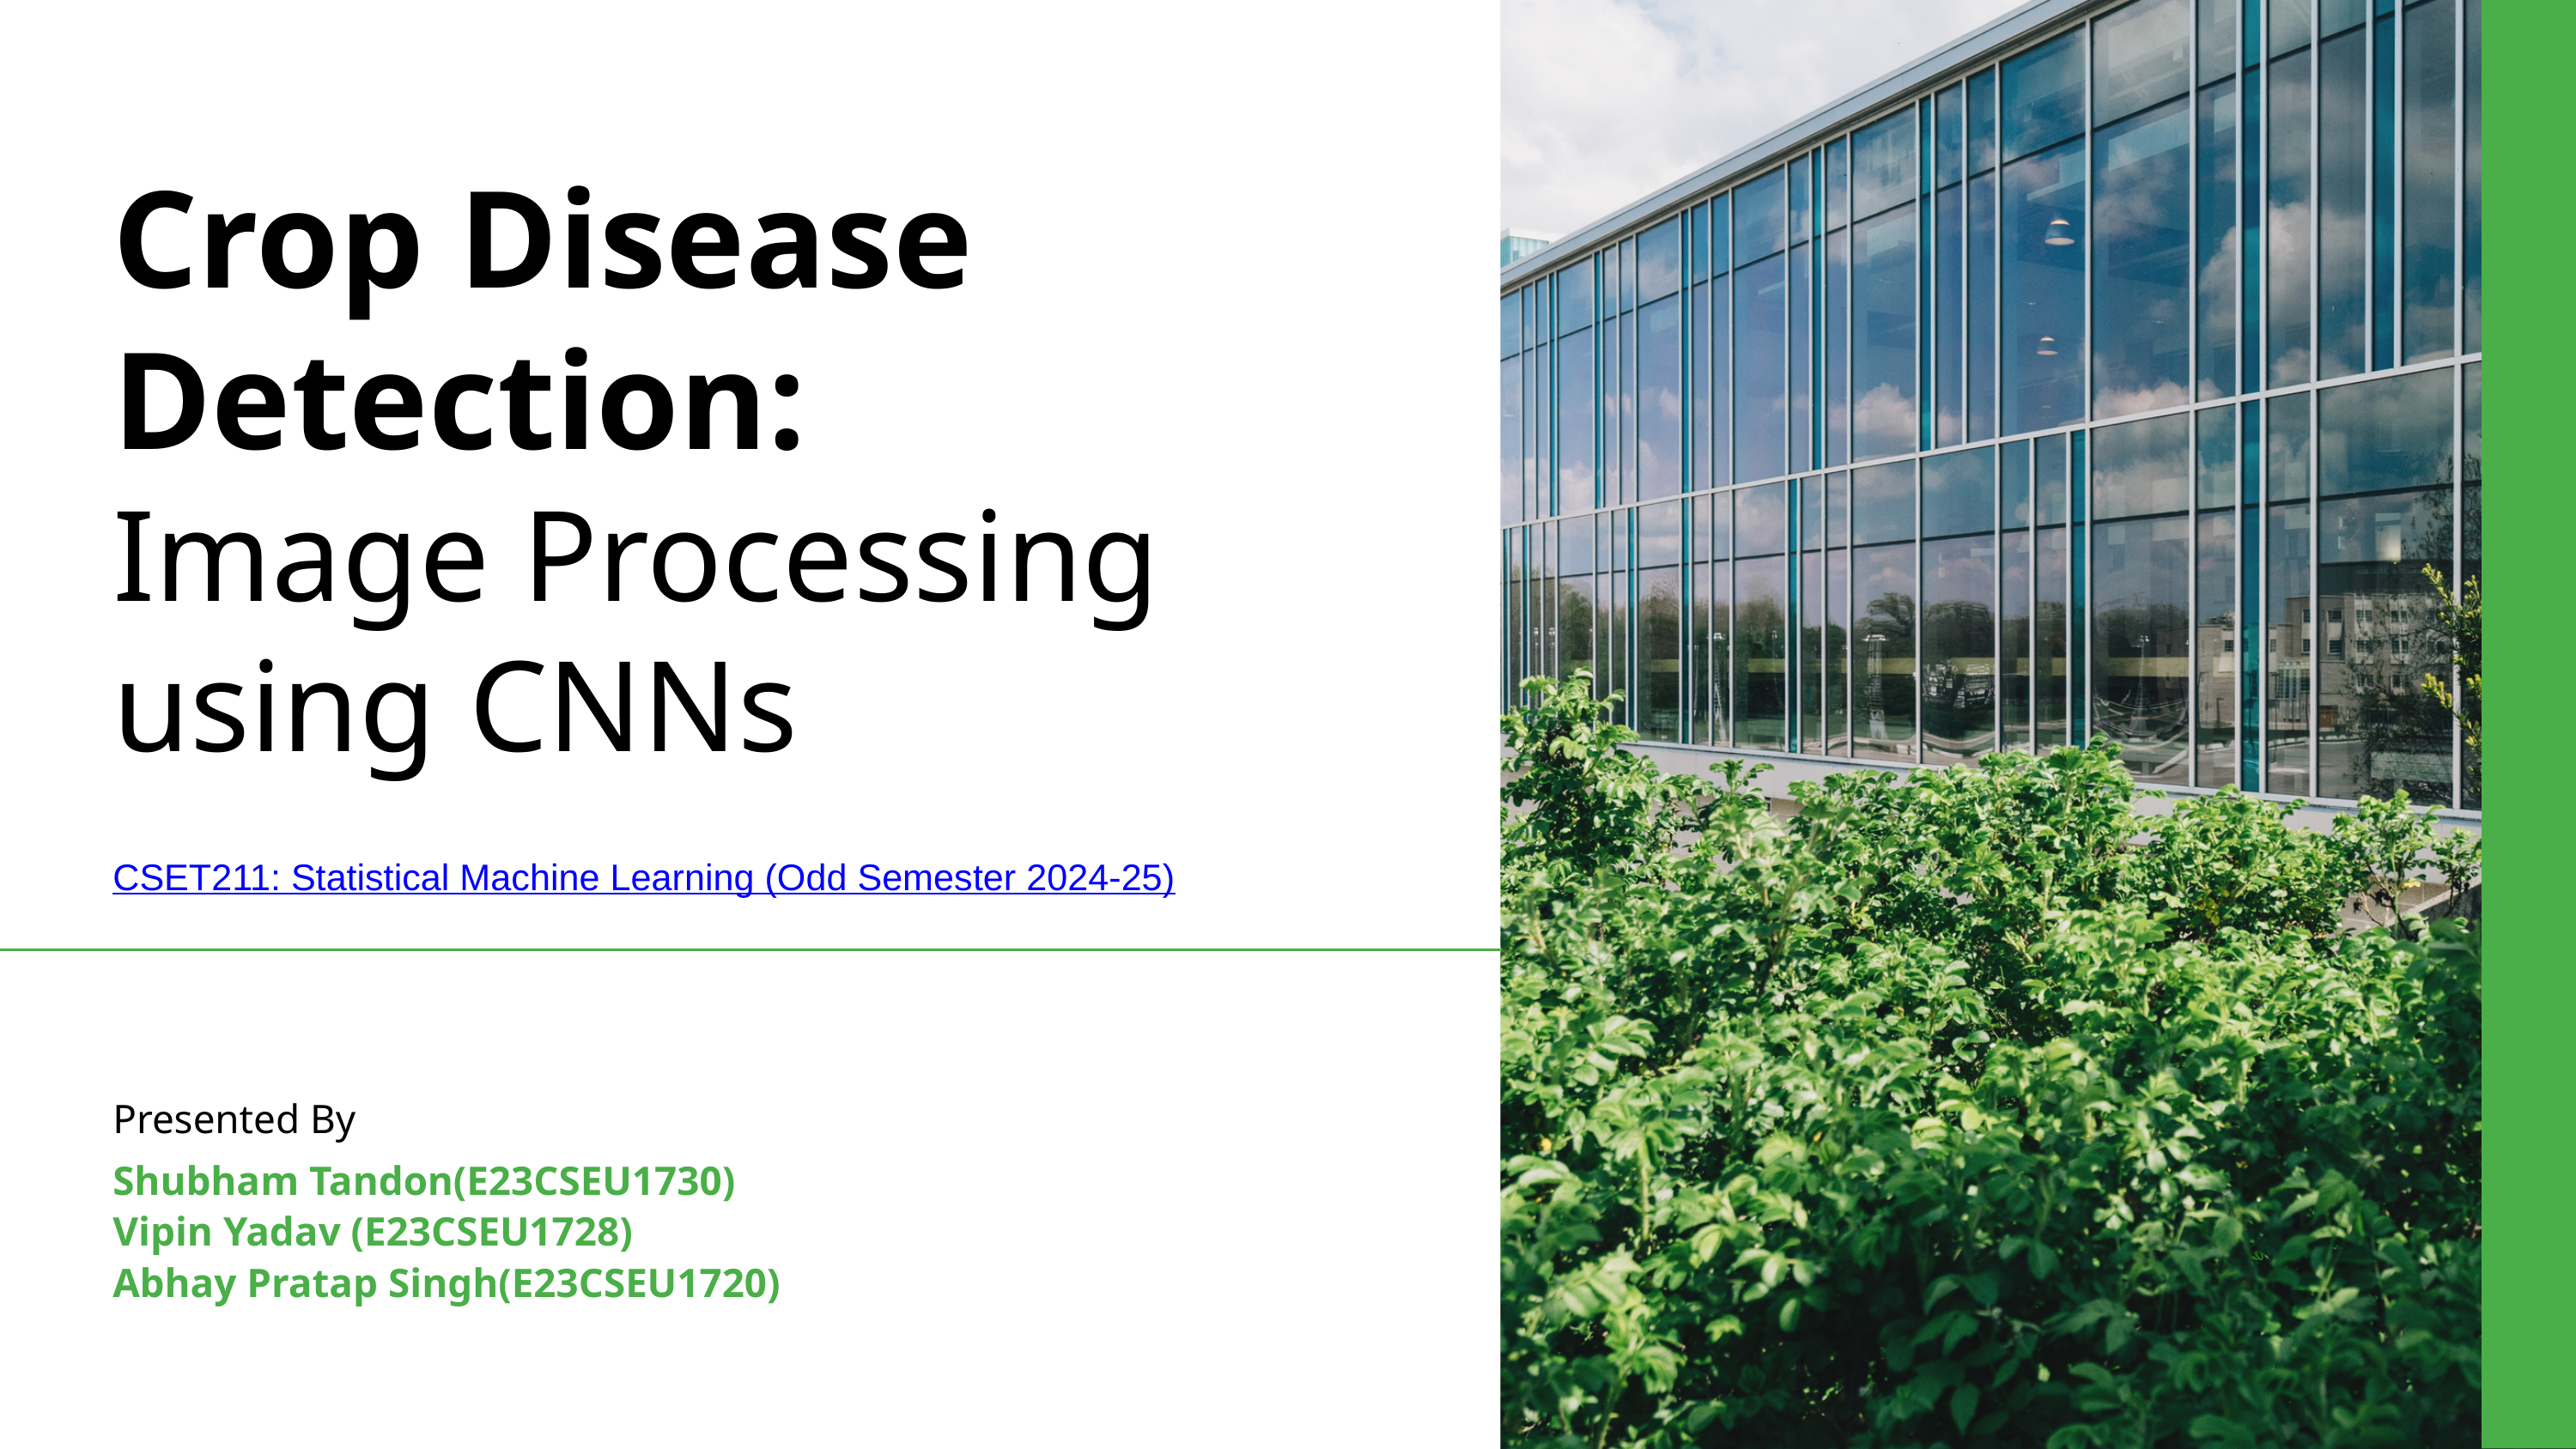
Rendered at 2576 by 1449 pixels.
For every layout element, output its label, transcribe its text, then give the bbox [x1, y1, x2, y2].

text_box Crop Disease Detection: Image Processing using CNNs [112, 154, 1362, 777]
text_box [112, 1093, 783, 1304]
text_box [1500, 0, 2576, 1449]
text_box CSET211: Statistical Machine Learning (Odd Semester 2024-25) [112, 846, 1181, 899]
